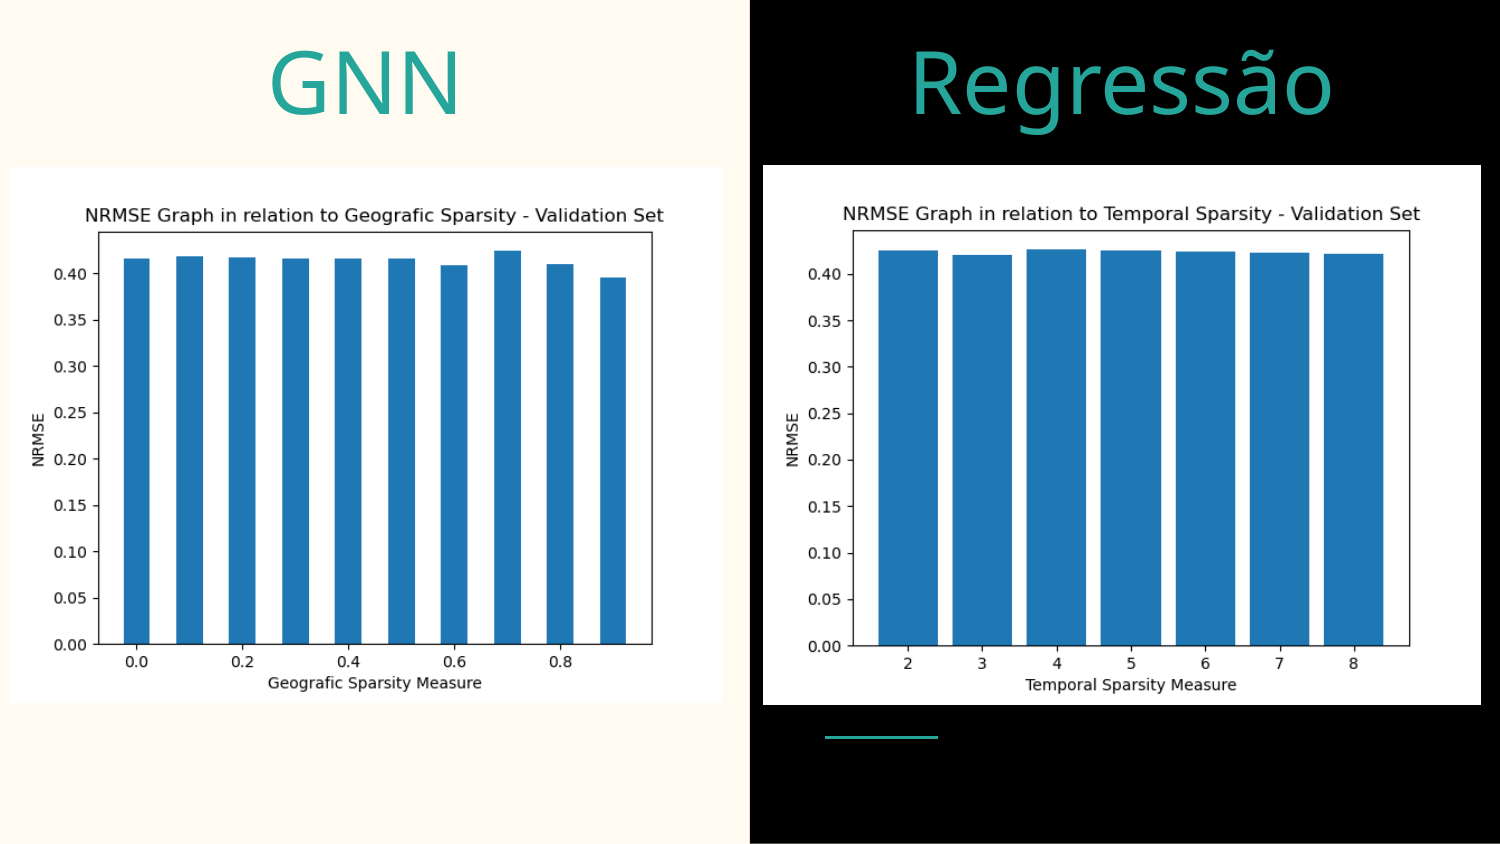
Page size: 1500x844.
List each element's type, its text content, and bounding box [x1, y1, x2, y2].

title GNN [34, 25, 698, 148]
picture [9, 167, 724, 703]
title Regressão [790, 25, 1454, 148]
picture [763, 165, 1482, 705]
